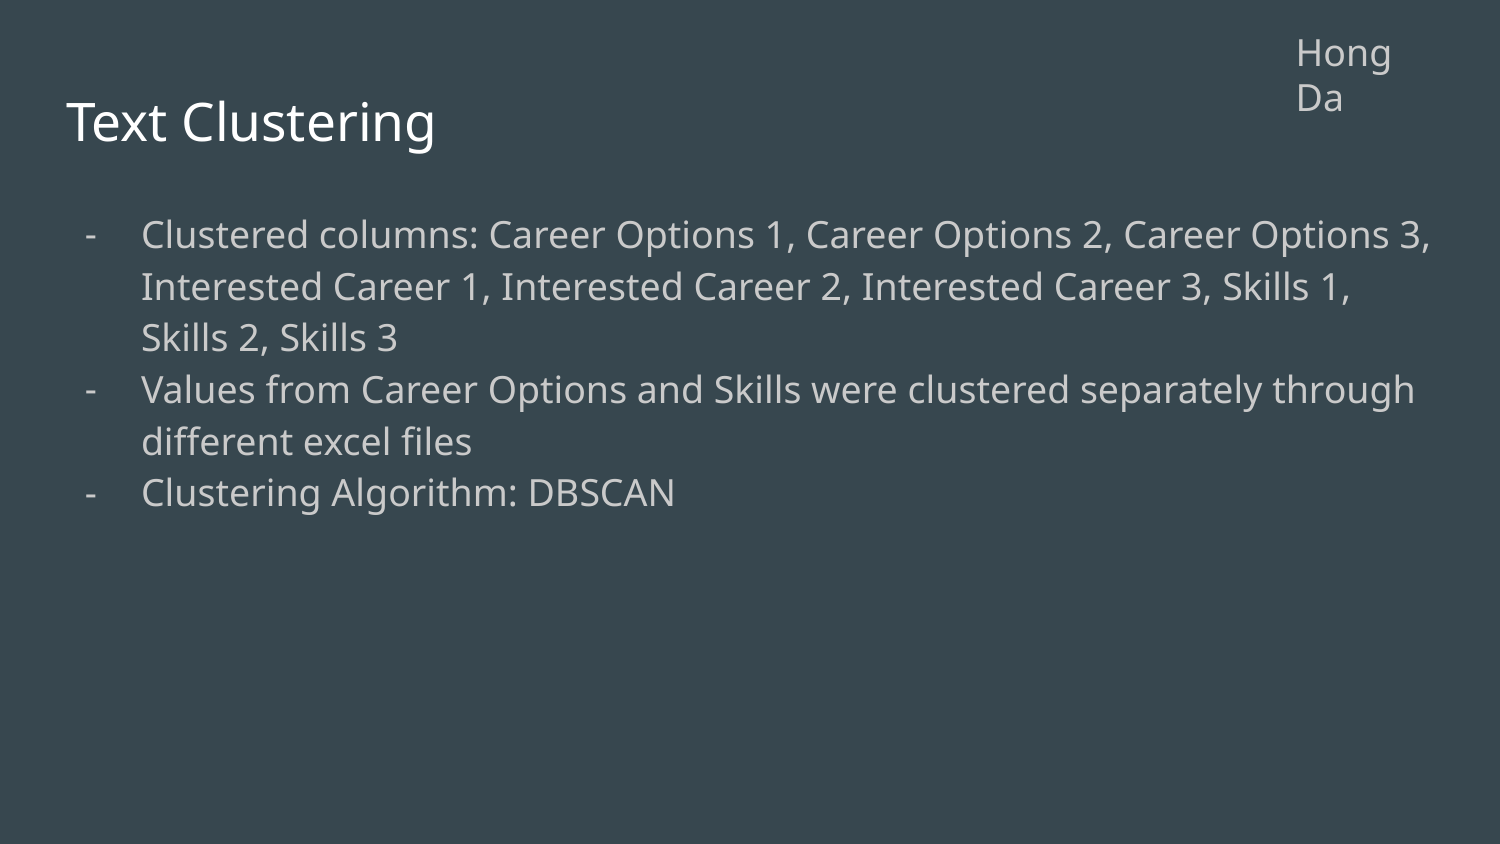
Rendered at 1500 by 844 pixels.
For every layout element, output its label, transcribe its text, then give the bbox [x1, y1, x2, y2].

text_box Hong Da [1280, 13, 1465, 62]
list Clustered columns: Career Options 1, Career Options 2, Career Options 3, Interested Career 1, Interested Career 2, Interested Career 3, Skills 1, Skills 2, Skills 3 Values from Career Options and Skills were clustered separately through different excel files Clustering Algorithm: DBSCAN [51, 189, 1449, 750]
title Text Clustering [51, 72, 1449, 167]
